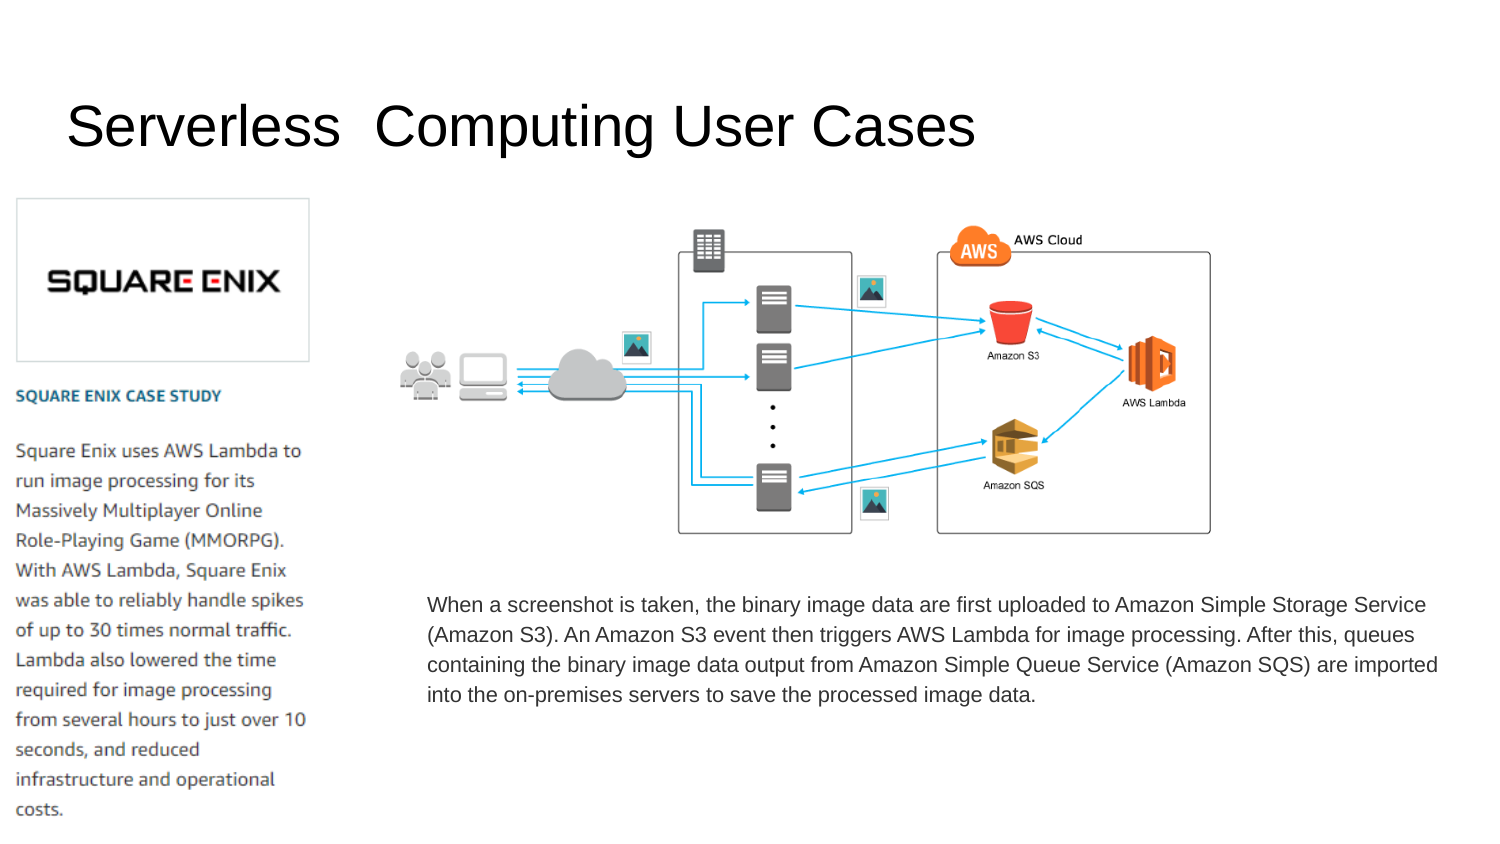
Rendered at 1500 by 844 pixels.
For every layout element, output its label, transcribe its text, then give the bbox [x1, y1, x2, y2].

title Serverless Computing User Cases [51, 72, 1449, 167]
list When a screenshot is taken, the binary image data are first uploaded to Amazon Simple Storage Service (Amazon S3). An Amazon S3 event then triggers AWS Lambda for image processing. After this, queues containing the binary image data output from Amazon Simple Queue Service (Amazon SQS) are imported into the on-premises servers to save the processed image data. [412, 571, 1468, 820]
picture [0, 175, 318, 844]
picture [374, 198, 1245, 572]
